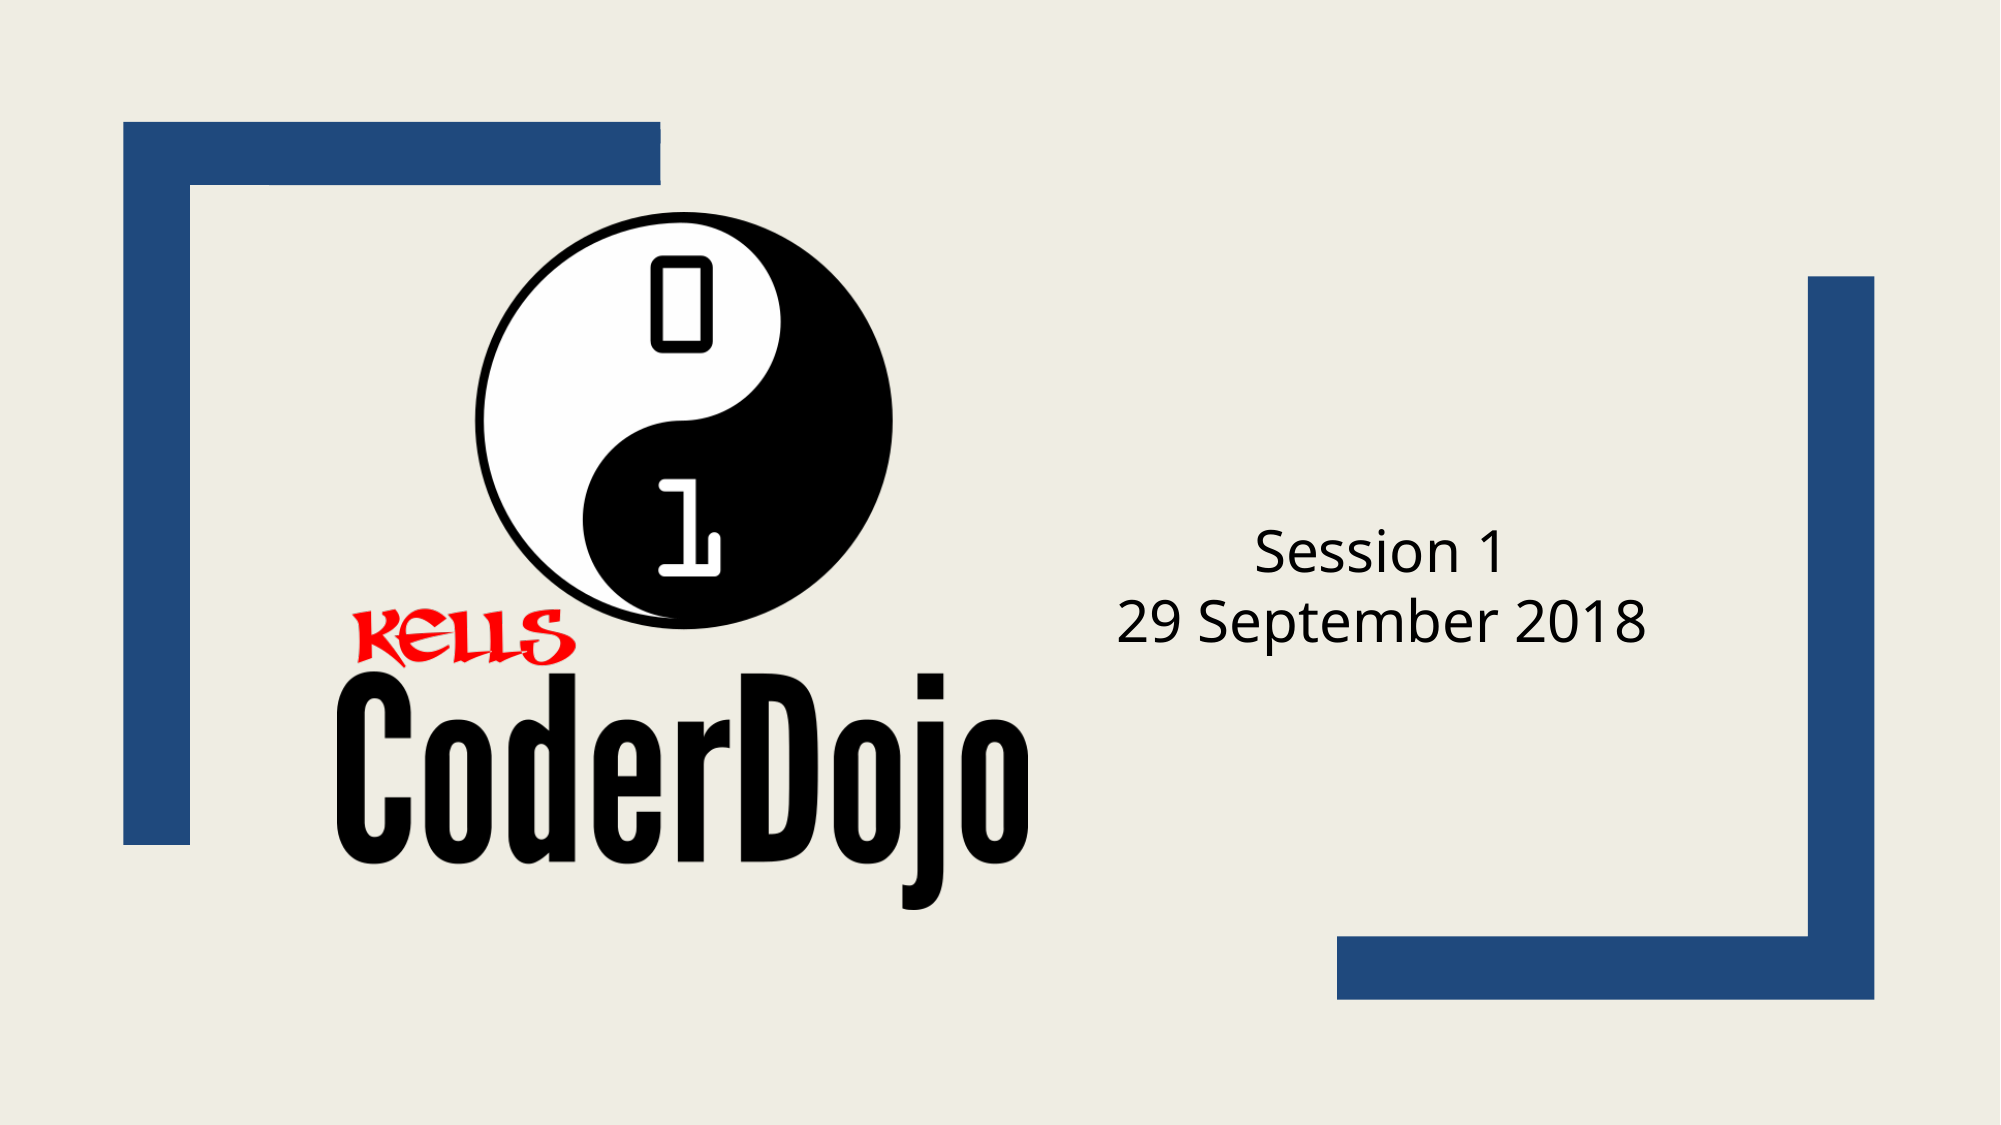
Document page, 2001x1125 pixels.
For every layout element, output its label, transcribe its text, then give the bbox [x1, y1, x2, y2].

picture [337, 212, 1028, 910]
text_box Session 1 29 September 2018 [1074, 506, 1689, 662]
